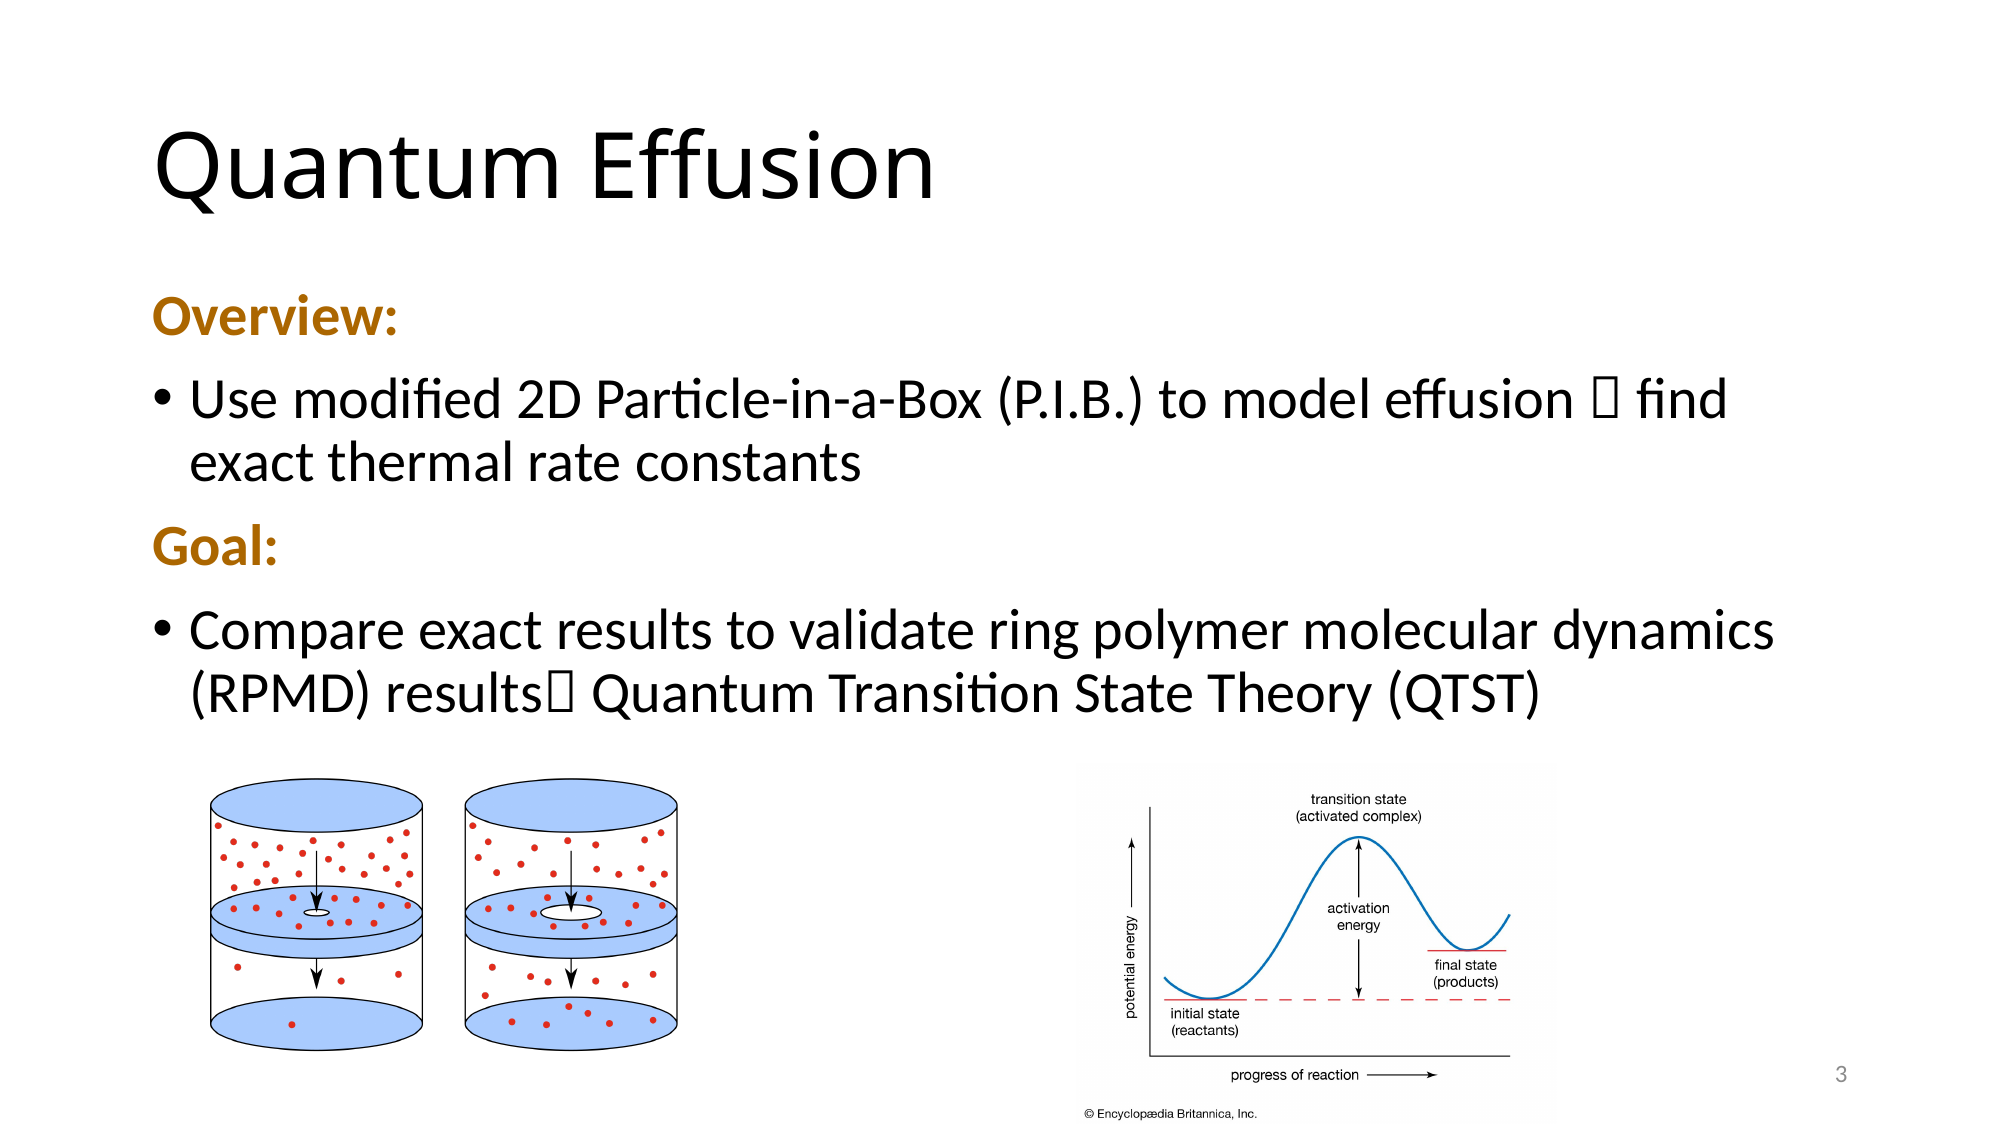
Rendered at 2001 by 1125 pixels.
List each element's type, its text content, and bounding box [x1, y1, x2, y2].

slide_number 3 [1557, 1042, 1863, 1103]
list Overview: Use modified 2D Particle-in-a-Box (P.I.B.) to model effusion  find exact thermal rate constants Goal: Compare exact results to validate ring polymer molecular dynamics (RPMD) results Quantum Transition State Theory (QTST) [137, 277, 1863, 992]
picture [184, 763, 703, 1066]
picture [1076, 763, 1557, 1124]
title Quantum Effusion [137, 59, 1863, 277]
